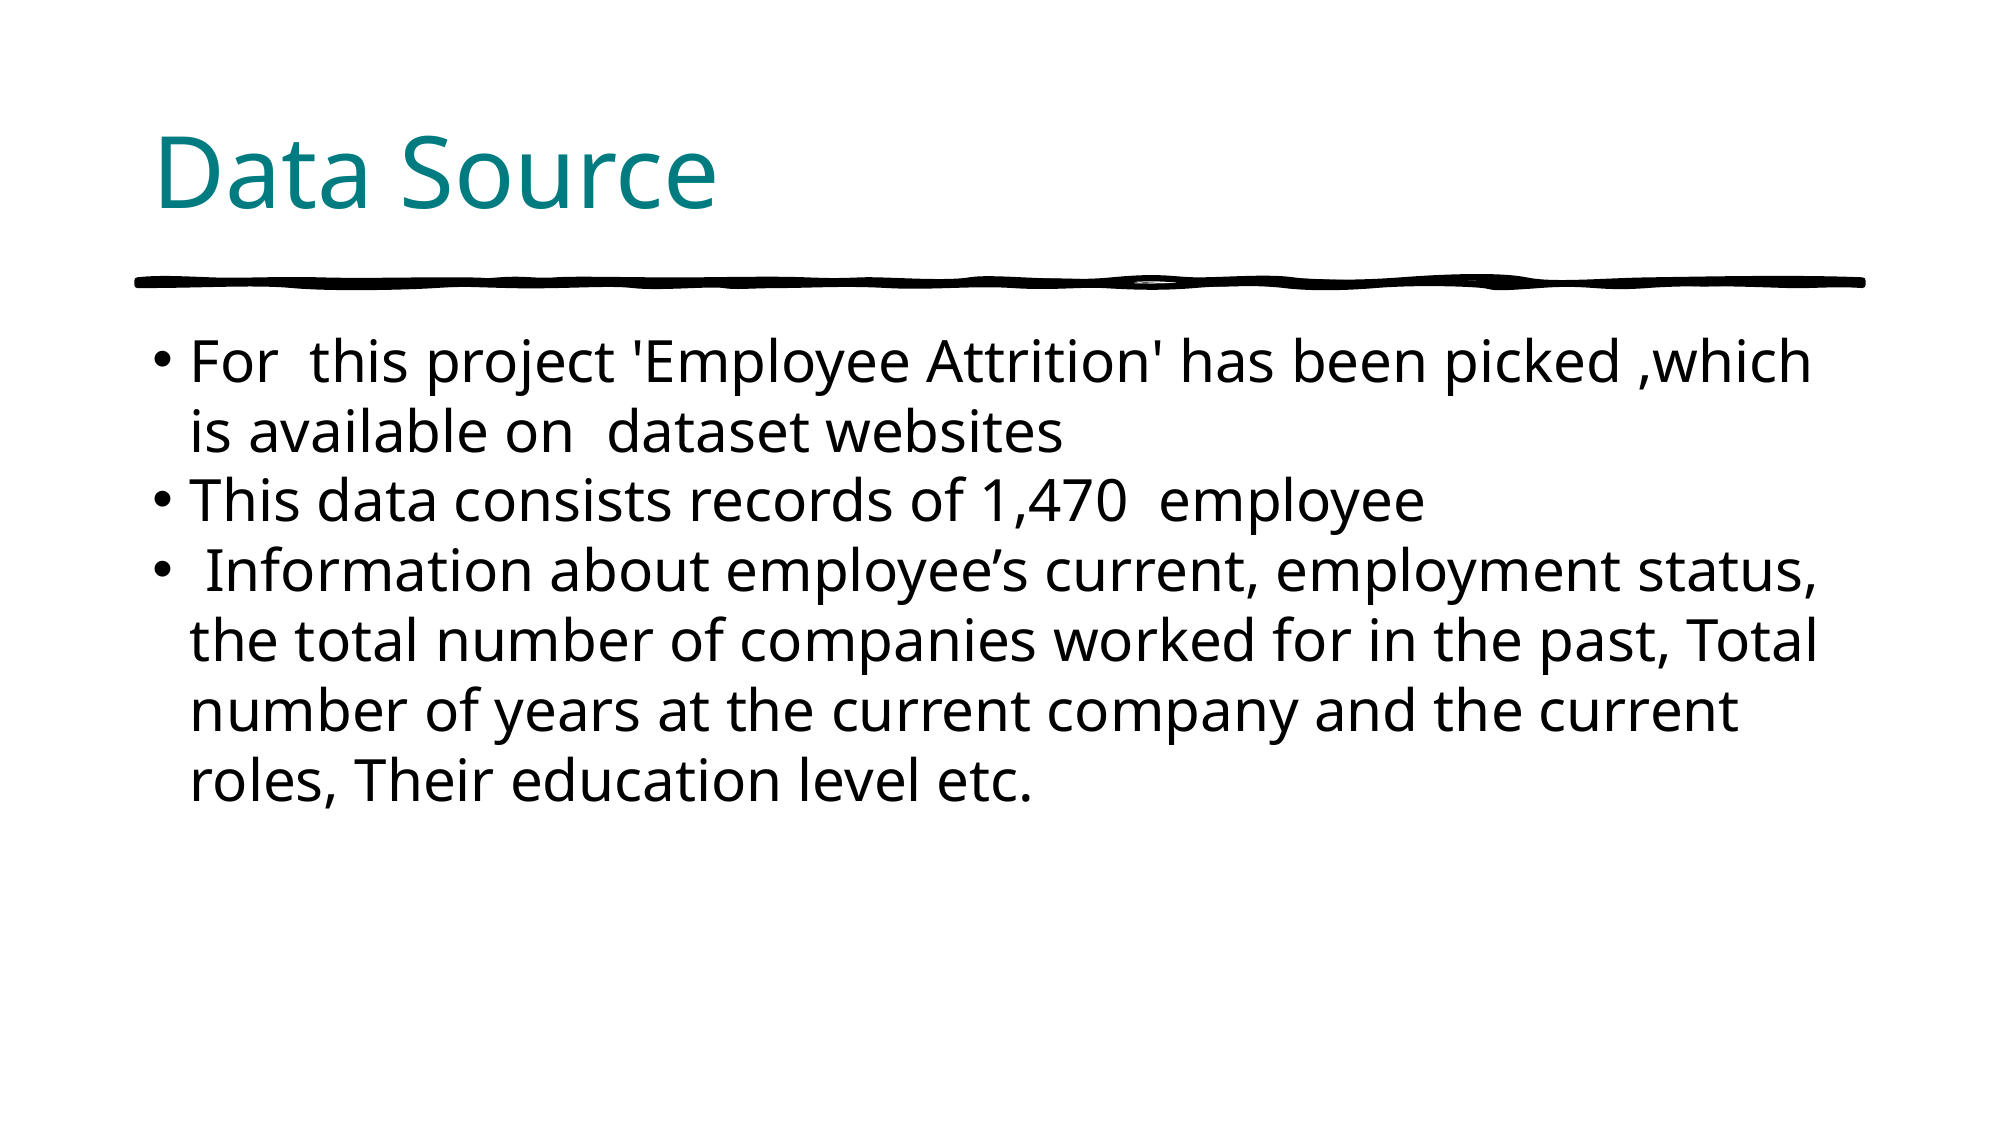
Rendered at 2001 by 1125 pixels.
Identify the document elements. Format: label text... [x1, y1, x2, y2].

list For this project 'Employee Attrition' has been picked ,which is available on dataset websites This data consists records of 1,470 employee Information about employee’s current, employment status, the total number of companies worked for in the past, Total number of years at the current company and the current roles, Their education level etc. [137, 316, 1863, 1014]
title Data Source [137, 59, 1863, 278]
